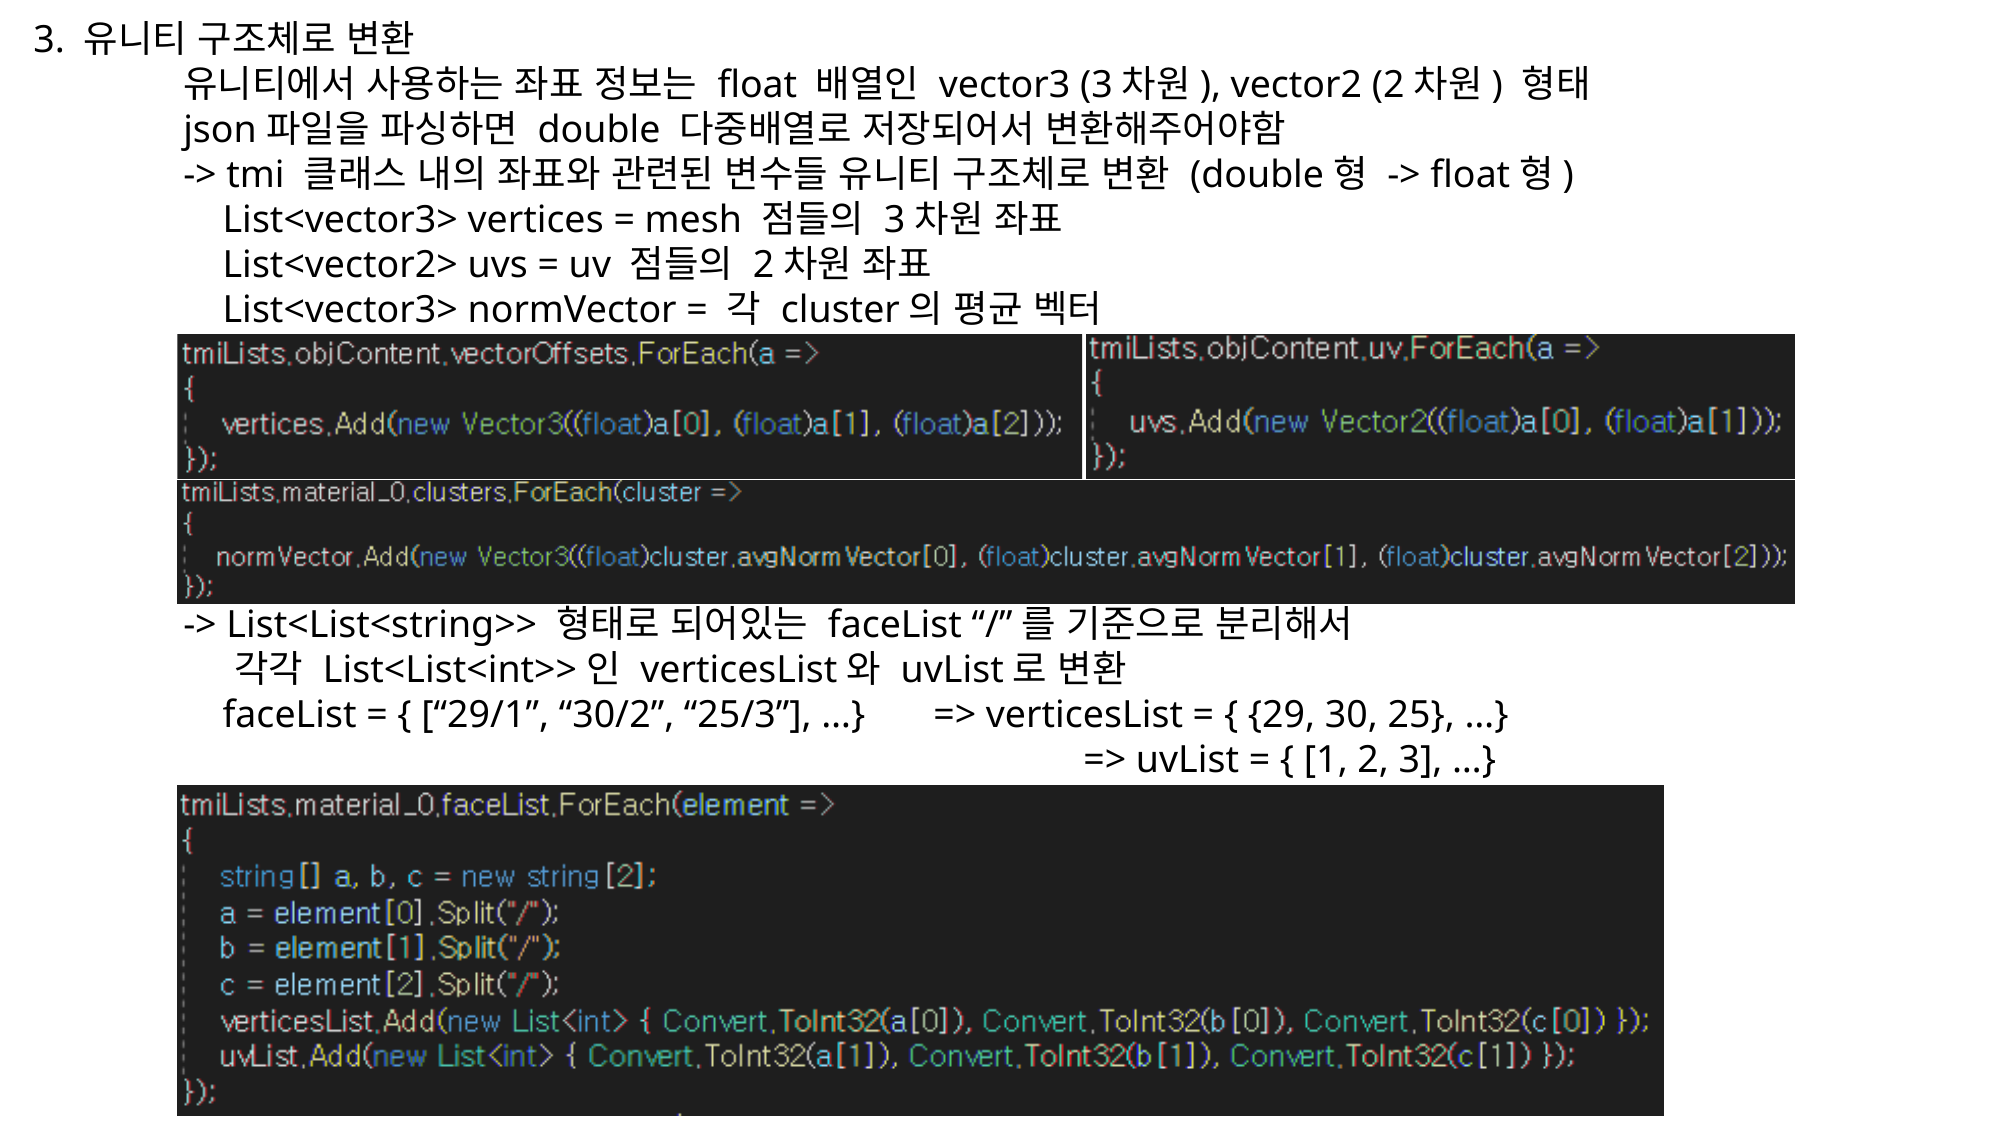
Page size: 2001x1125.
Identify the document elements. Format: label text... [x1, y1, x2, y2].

picture [177, 334, 1083, 479]
picture [1086, 334, 1795, 479]
picture [177, 480, 1795, 604]
text_box 3. 유니티 구조체로 변환 유니티에서 사용하는 좌표 정보는 float 배열인 vector3 (3차원), vector2 (2차원) 형태 json파일을 파싱하면 double 다중배열로 저장되어서 변환해주어야함 -> tmi 클래스 내의 좌표와 관련된 변수들 유니티 구조체로 변환 (double형 -> float형) List<vector3> vertices = mesh 점들의 3차원 좌표 List<vector2> uvs = uv 점들의 2차원 좌표 List<vector3> normVector = 각 cluster의 평균 벡터 -> List<List<string>> 형태로 되어있는 faceList “/”를 기준으로 분리해서 각각 List<List<int>>인 verticesList와 uvList로 변환 faceList = { [“29/1”, “30/2”, “25/3”], …} => verticesList = { {29, 30, 25}, …} => uvList = { [1, 2, 3], …} [18, 7, 1872, 788]
picture [177, 785, 1664, 1116]
